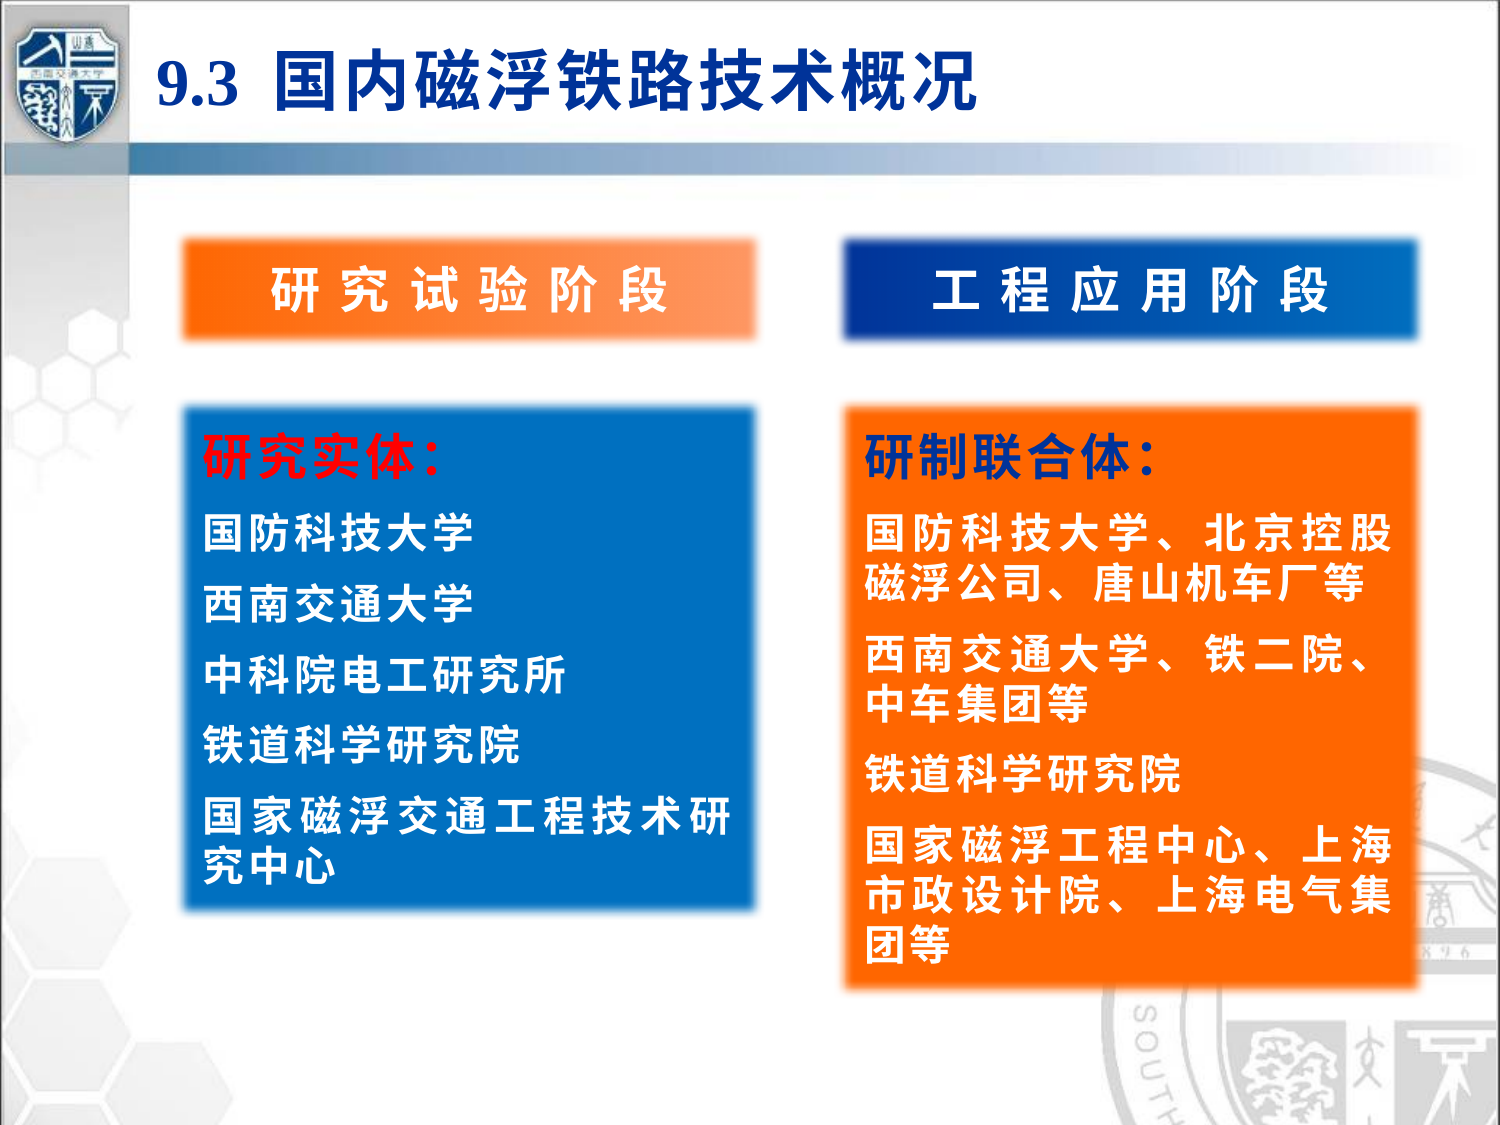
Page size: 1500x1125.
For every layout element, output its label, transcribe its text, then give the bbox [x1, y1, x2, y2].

text_box 研 究 试 验 阶 段 [191, 246, 748, 332]
text_box 研究实体： 国防科技大学 西南交通大学 中科院电工研究所 铁道科学研究院 国家磁浮交通工程技术研究中心 [192, 415, 748, 903]
text_box 9.3 国内磁浮铁路技术概况 [125, 20, 1427, 137]
picture [0, 0, 1500, 1125]
text_box 工 程 应 用 阶 段 [852, 246, 1411, 332]
text_box 研制联合体： 国防科技大学、北京控股磁浮公司、唐山机车厂等 西南交通大学、铁二院、中车集团等 铁道科学研究院 国家磁浮工程中心、上海市政设计院、上海电气集团等 [853, 414, 1411, 982]
